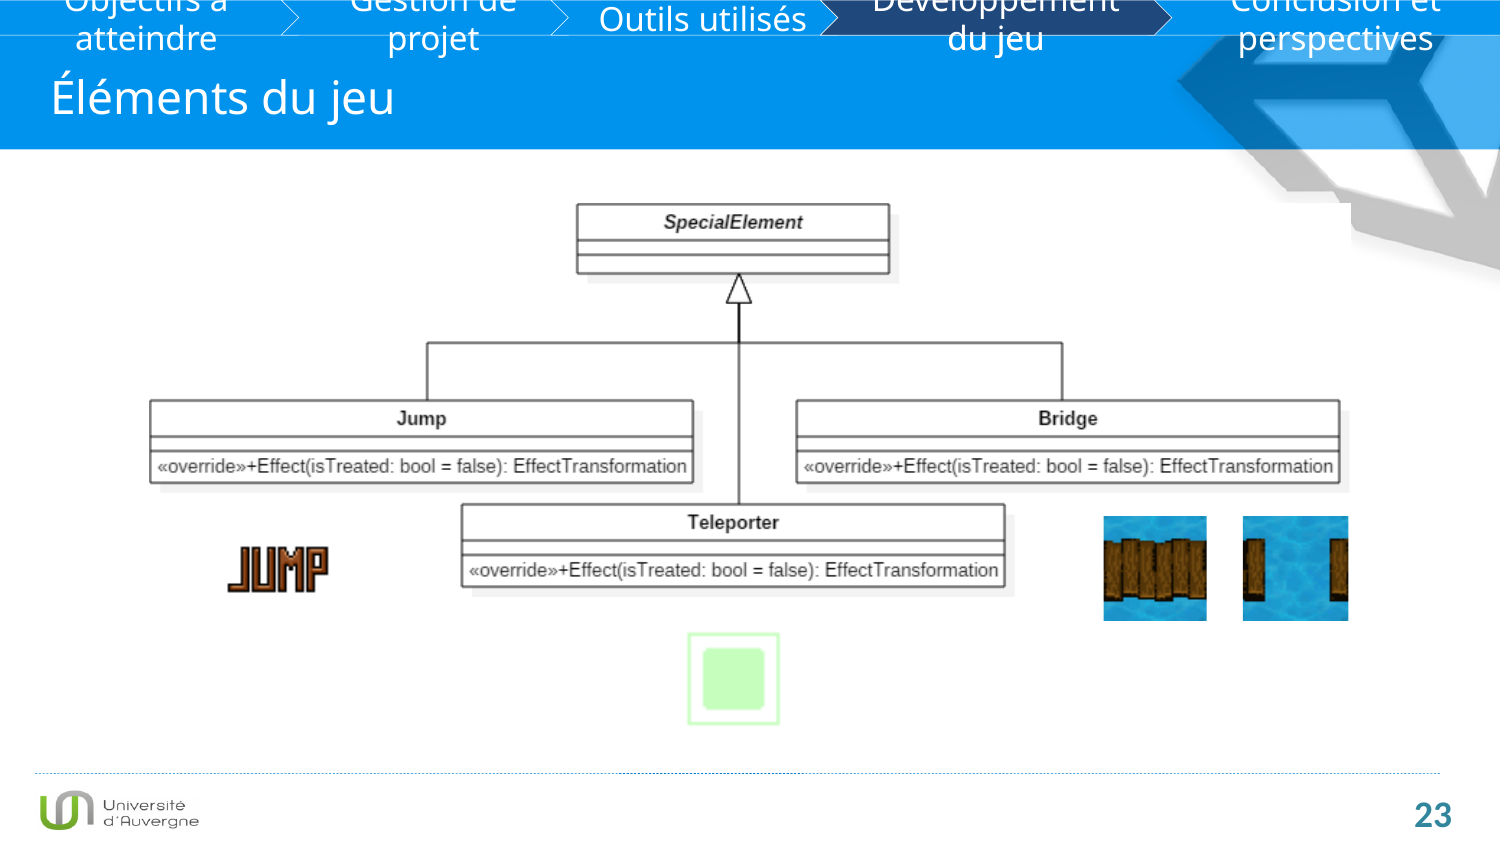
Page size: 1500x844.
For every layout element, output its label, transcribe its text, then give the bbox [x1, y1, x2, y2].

text_box Développement du jeu [818, 0, 1174, 38]
picture [34, 785, 201, 832]
picture [1160, 36, 1500, 150]
table_cell 4 [1160, 150, 1500, 293]
list Éléments du jeu [35, 61, 1465, 132]
picture [1312, 36, 1322, 48]
picture [1243, 36, 1253, 48]
picture [148, 203, 1351, 623]
picture [1387, 36, 1394, 47]
picture [657, 602, 813, 757]
